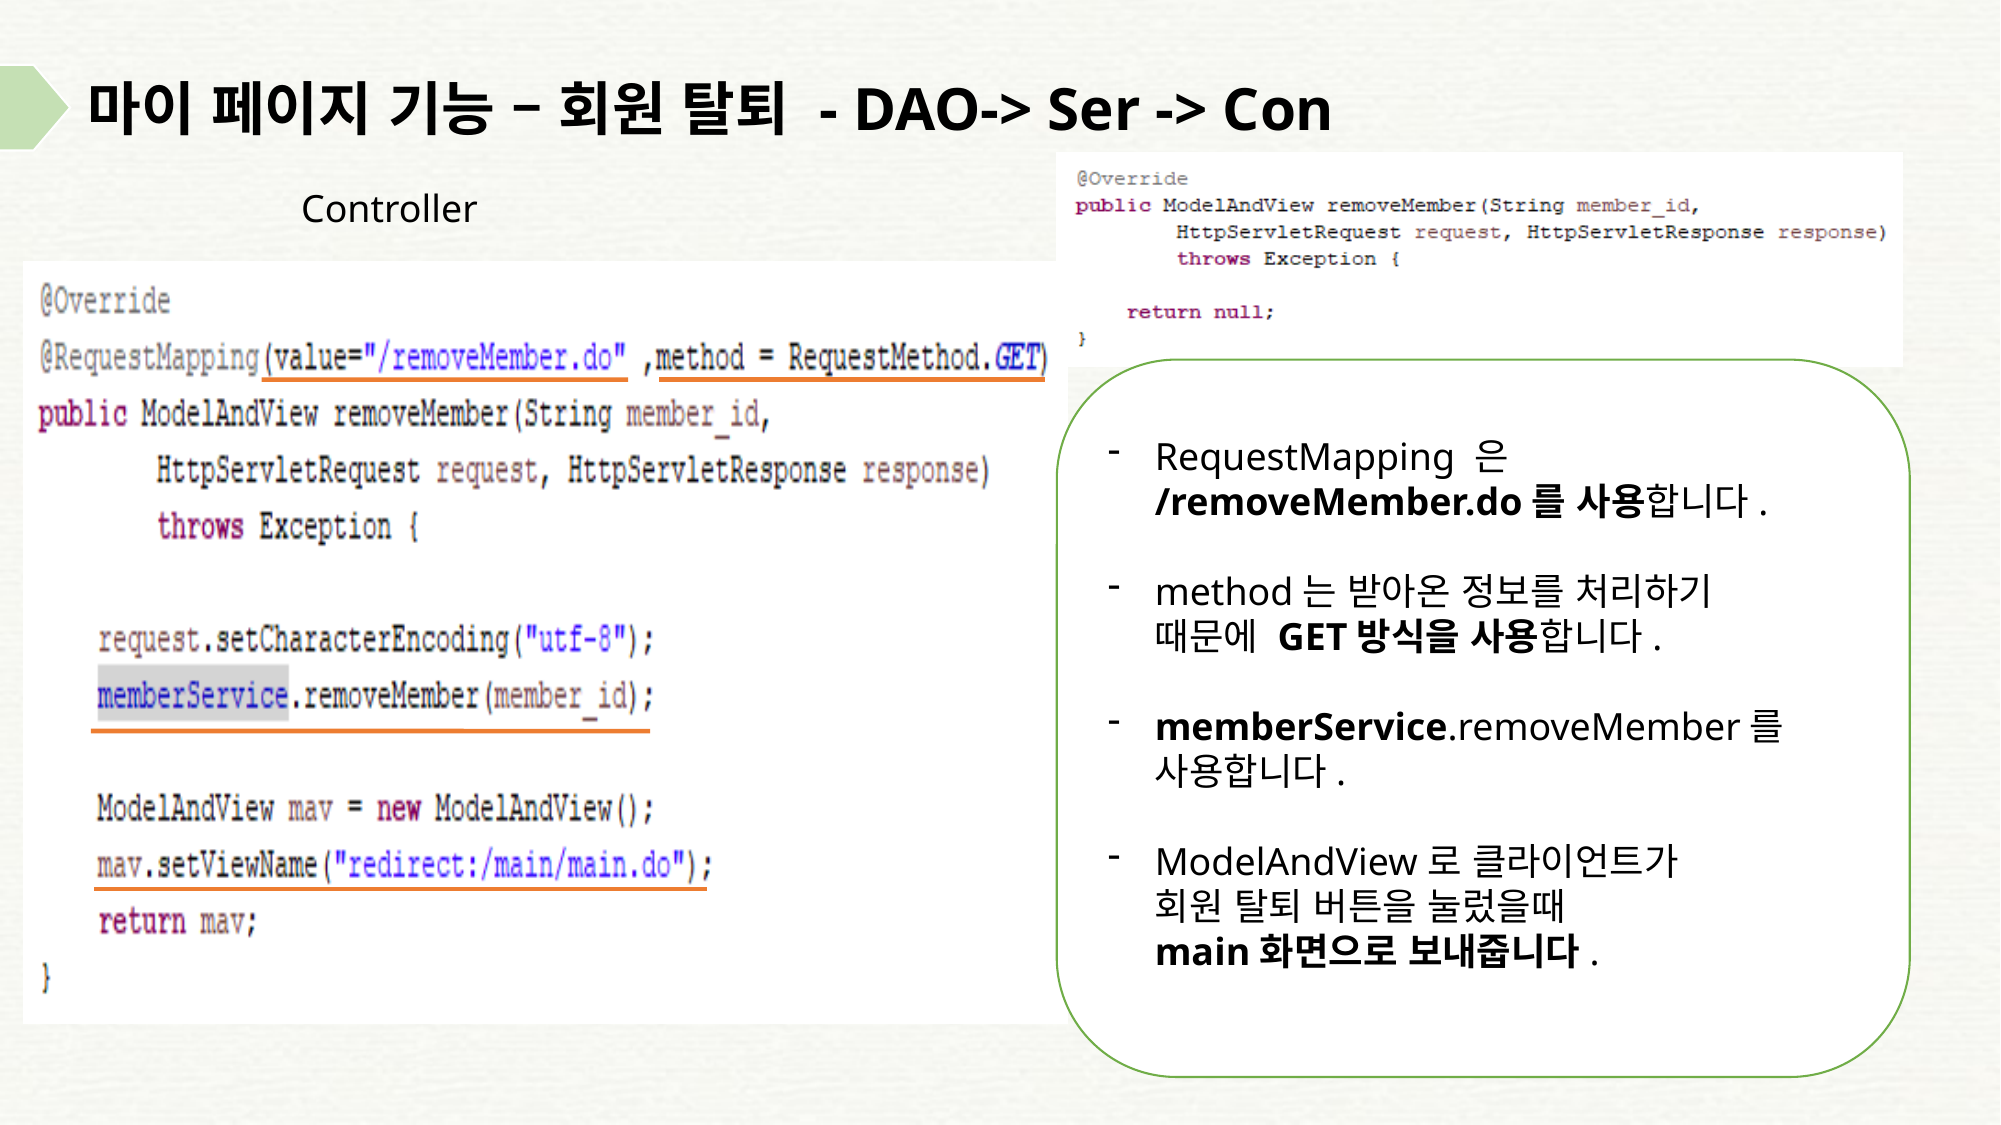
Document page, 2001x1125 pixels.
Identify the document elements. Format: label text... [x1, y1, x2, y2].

text_box Controller [286, 177, 709, 237]
text_box RequestMapping 은 /removeMember.do를 사용합니다. method는 받아온 정보를 처리하기 때문에 GET방식을 사용합니다. memberService.removeMember를 사용합니다. ModelAndView로 클라이언트가 회원 탈퇴 버튼을 눌렀을때 main화면으로 보내줍니다. [1093, 425, 1892, 980]
picture [0, 0, 2000, 1125]
text_box [1068, 367, 1911, 1079]
text_box 마이 페이지 기능 – 회원 탈퇴 - DAO-> Ser -> Con [73, 64, 1594, 150]
text_box [0, 63, 72, 152]
